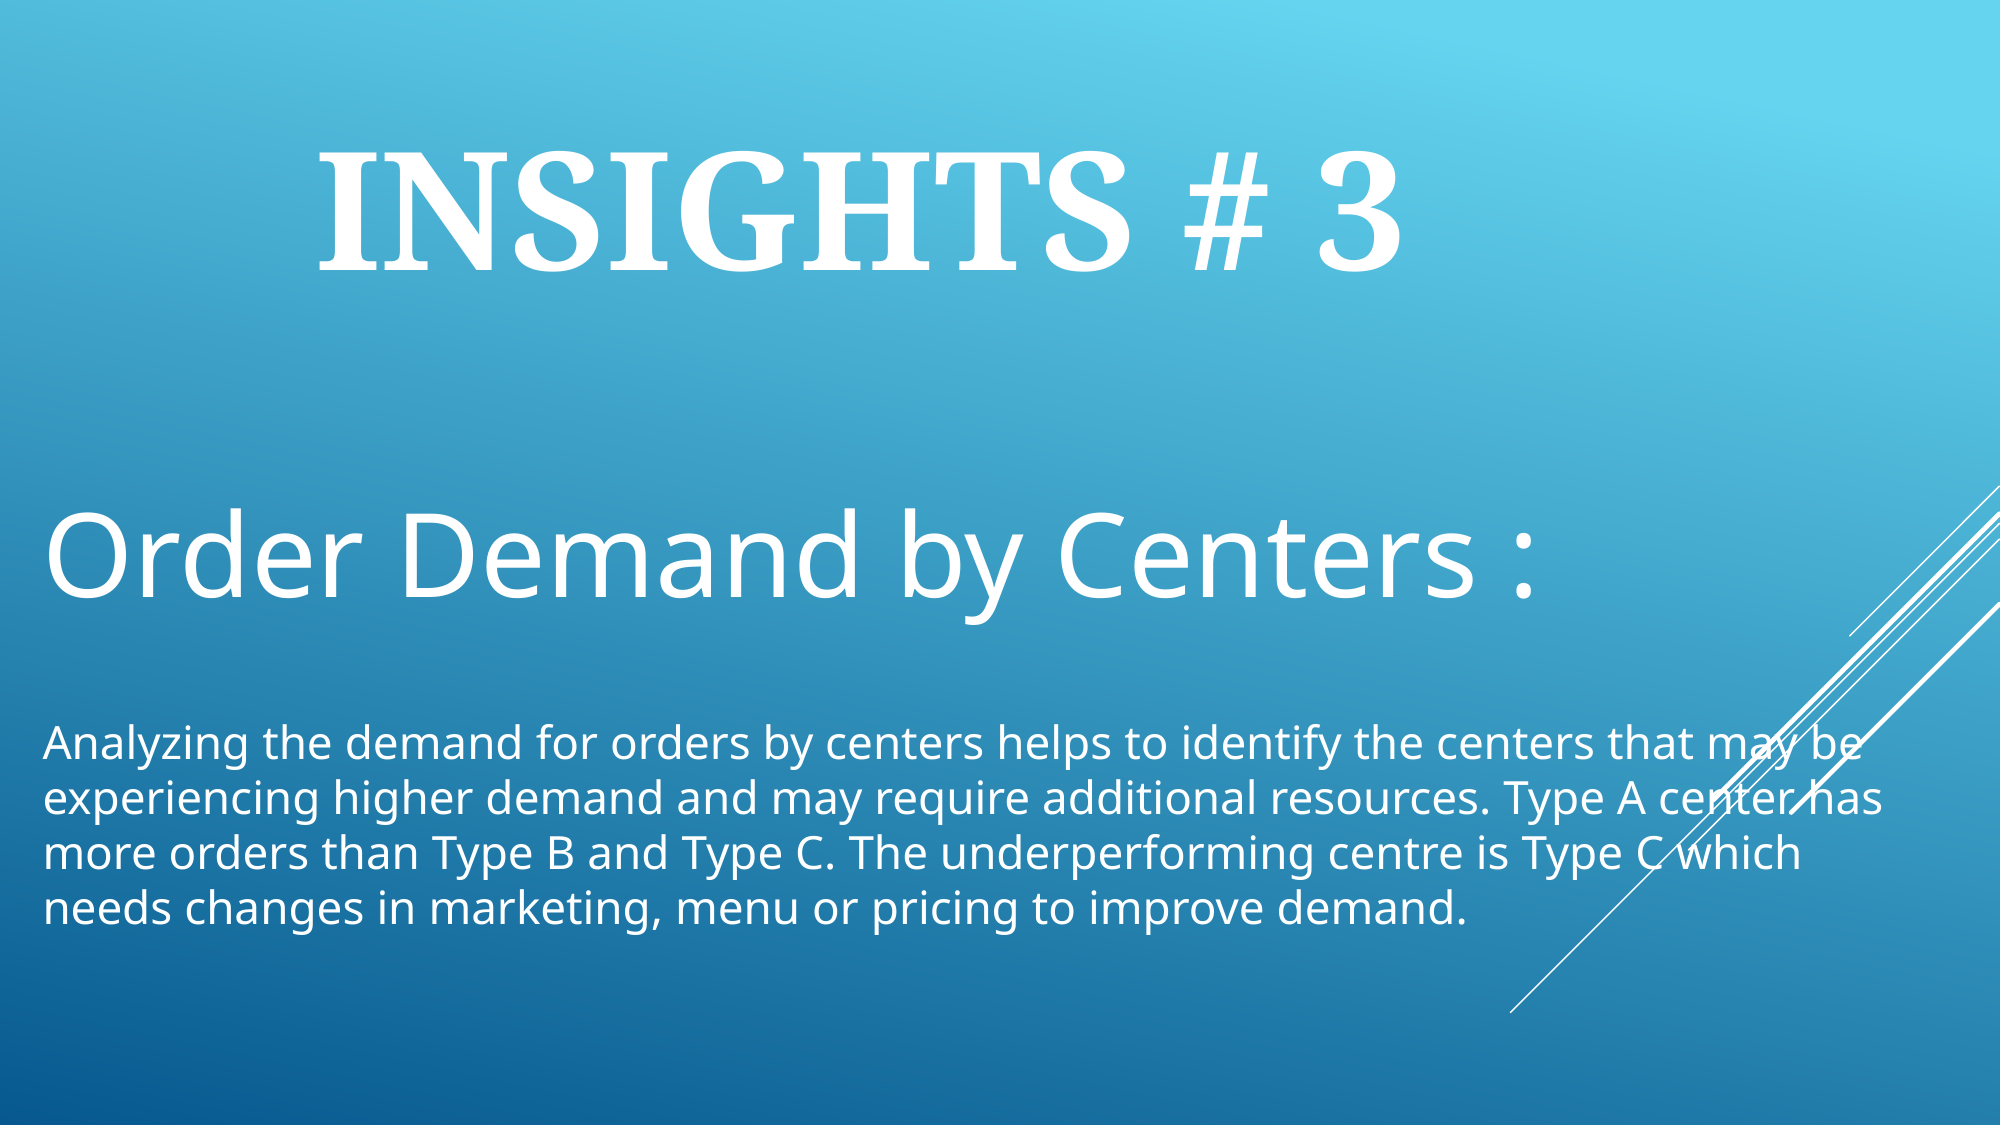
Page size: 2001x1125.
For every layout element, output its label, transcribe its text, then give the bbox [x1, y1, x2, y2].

list Order Demand by Centers : Analyzing the demand for orders by centers helps to identify the centers that may be experiencing higher demand and may require additional resources. Type A center has more orders than Type B and Type C. The underperforming centre is Type C which needs changes in marketing, menu or pricing to improve demand. [27, 378, 1938, 1036]
title Insights # 3 [300, 80, 1700, 328]
